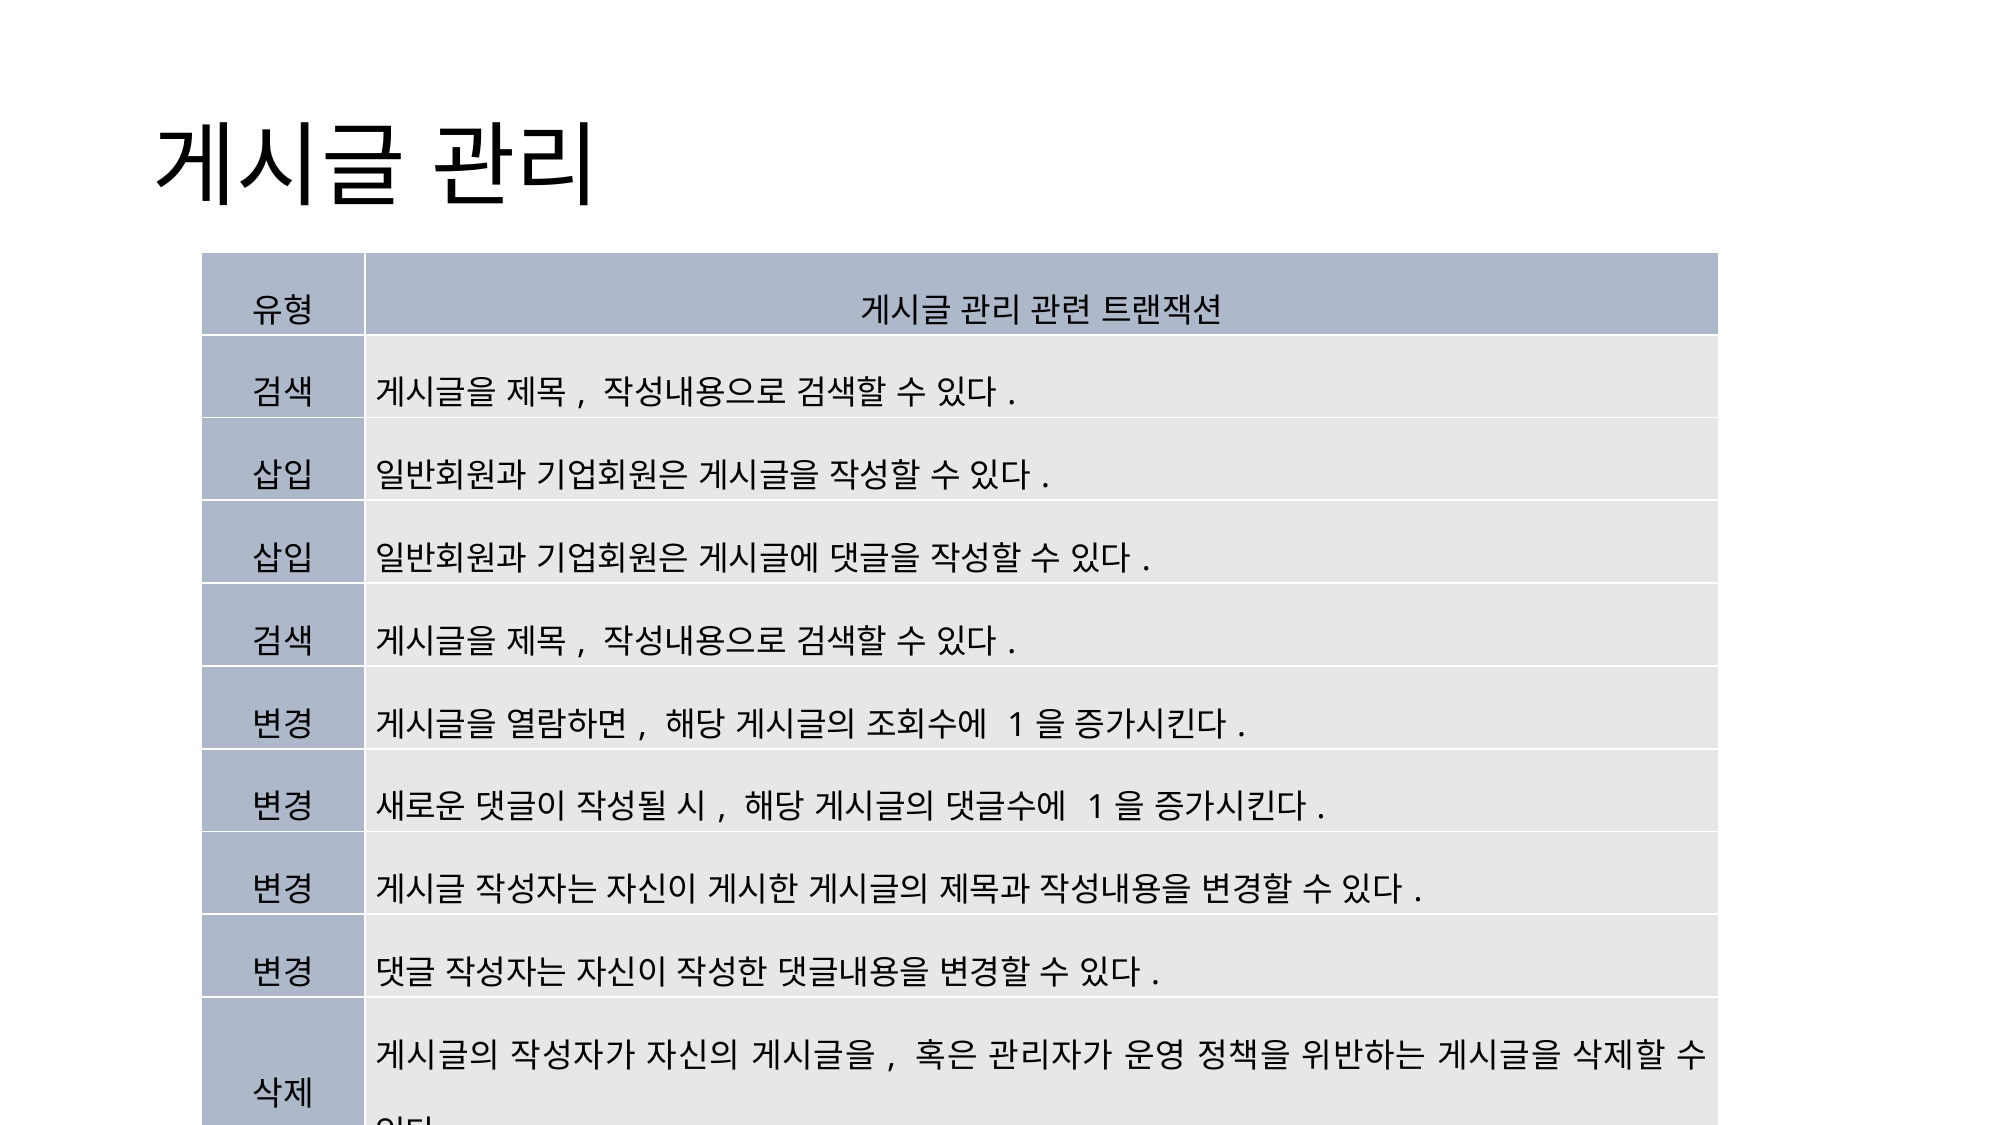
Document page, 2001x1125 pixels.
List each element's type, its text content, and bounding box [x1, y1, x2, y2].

table_cell 검색 [202, 584, 364, 665]
table_cell 일반회원과 기업회원은 게시글을 작성할 수 있다. [366, 418, 1718, 499]
table_cell 게시글을 열람하면, 해당 게시글의 조회수에 1을 증가시킨다. [366, 667, 1718, 748]
table_cell 게시글을 제목, 작성내용으로 검색할 수 있다. [366, 336, 1718, 417]
table_cell 댓글 작성자는 자신이 작성한 댓글내용을 변경할 수 있다. [366, 915, 1718, 996]
title 게시글 관리 [137, 59, 1863, 278]
table_cell 검색 [202, 336, 364, 417]
table_cell 삭제 [202, 998, 364, 1125]
table_header 유형 [202, 253, 364, 334]
table_header 게시글 관리 관련 트랜잭션 [366, 253, 1718, 334]
table_cell 새로운 댓글이 작성될 시, 해당 게시글의 댓글수에 1을 증가시킨다. [366, 750, 1718, 831]
table_cell 변경 [202, 832, 364, 913]
table_cell 삽입 [202, 501, 364, 582]
table_cell 일반회원과 기업회원은 게시글에 댓글을 작성할 수 있다. [366, 501, 1718, 582]
table_cell 삽입 [202, 418, 364, 499]
table_cell 게시글 작성자는 자신이 게시한 게시글의 제목과 작성내용을 변경할 수 있다. [366, 832, 1718, 913]
table_cell 게시글을 제목, 작성내용으로 검색할 수 있다. [366, 584, 1718, 665]
table_cell 변경 [202, 915, 364, 996]
table_cell 게시글의 작성자가 자신의 게시글을, 혹은 관리자가 운영 정책을 위반하는 게시글을 삭제할 수 있다. [366, 998, 1718, 1125]
table_cell 변경 [202, 750, 364, 831]
table_cell 변경 [202, 667, 364, 748]
